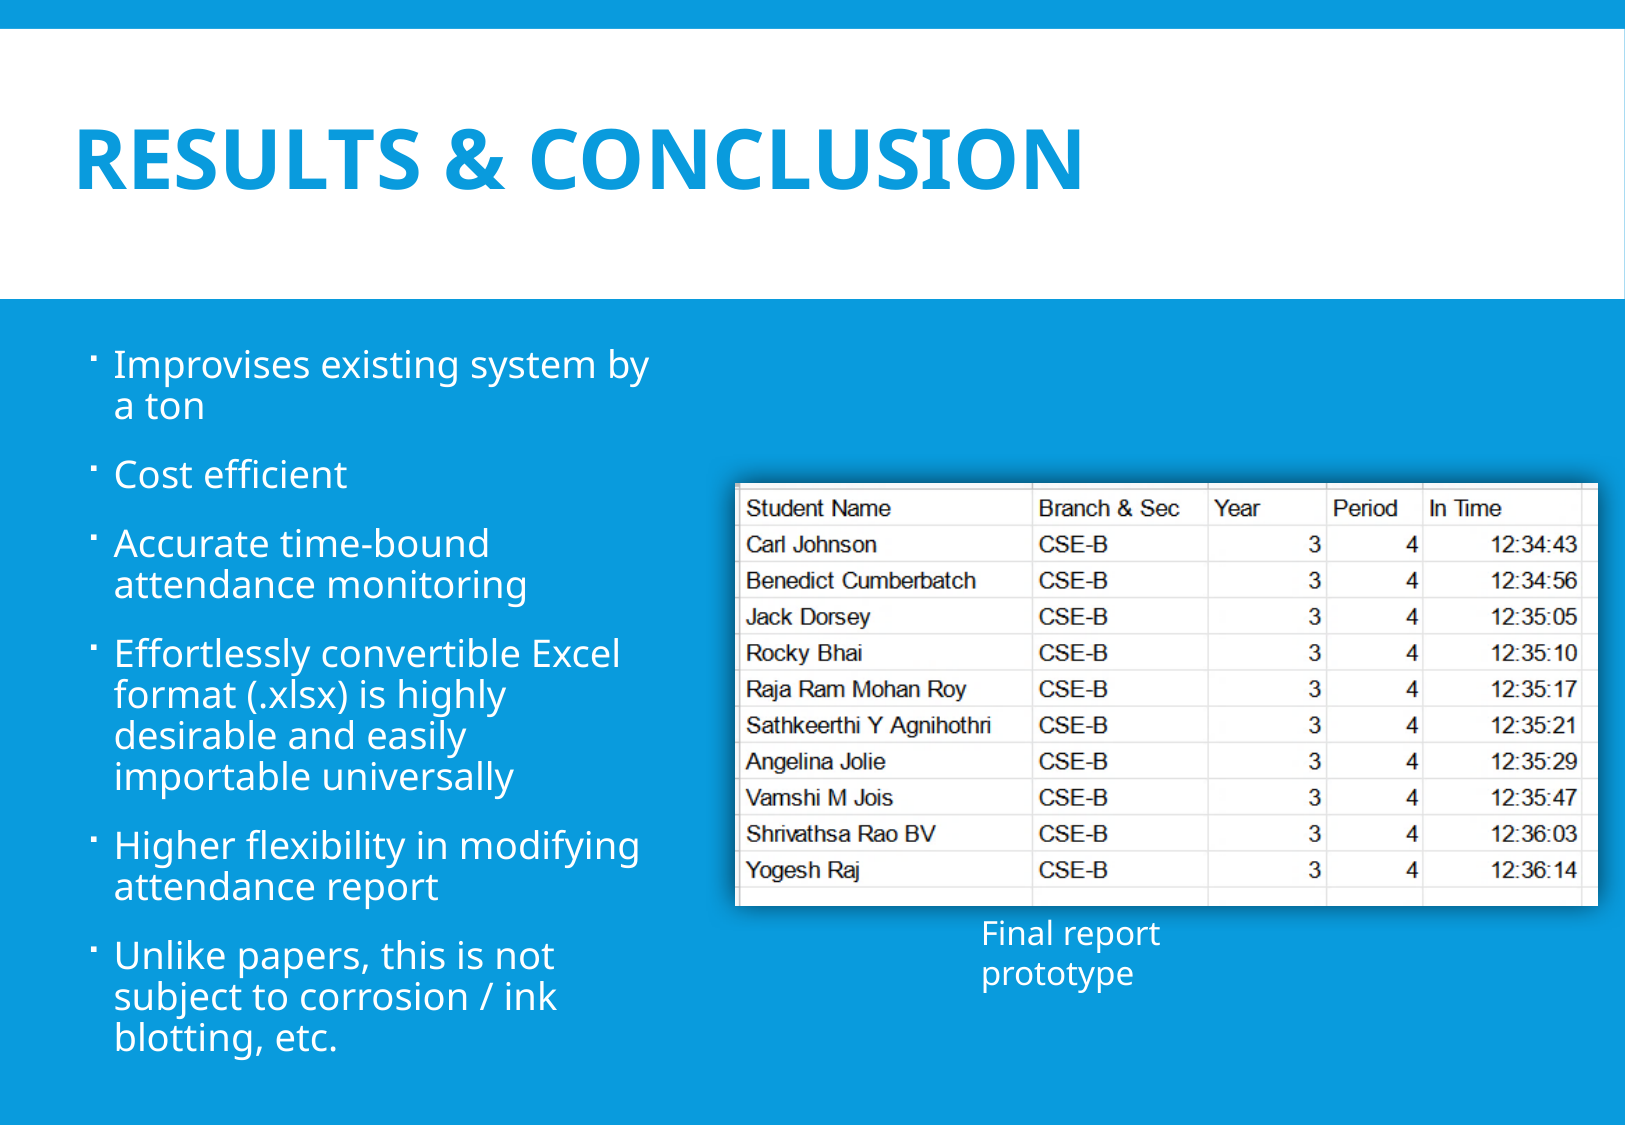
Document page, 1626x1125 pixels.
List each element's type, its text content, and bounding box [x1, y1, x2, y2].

list Improvises existing system by a ton Cost efficient Accurate time-bound attendance monitoring Effortlessly convertible Excel format (.xlsx) is highly desirable and easily importable universally Higher flexibility in modifying attendance report Unlike papers, this is not subject to corrosion / ink blotting, etc. [70, 338, 678, 1069]
text_box Final report prototype [966, 915, 1338, 1000]
title Results & Conclusion [57, 56, 1465, 272]
picture [736, 484, 1597, 905]
